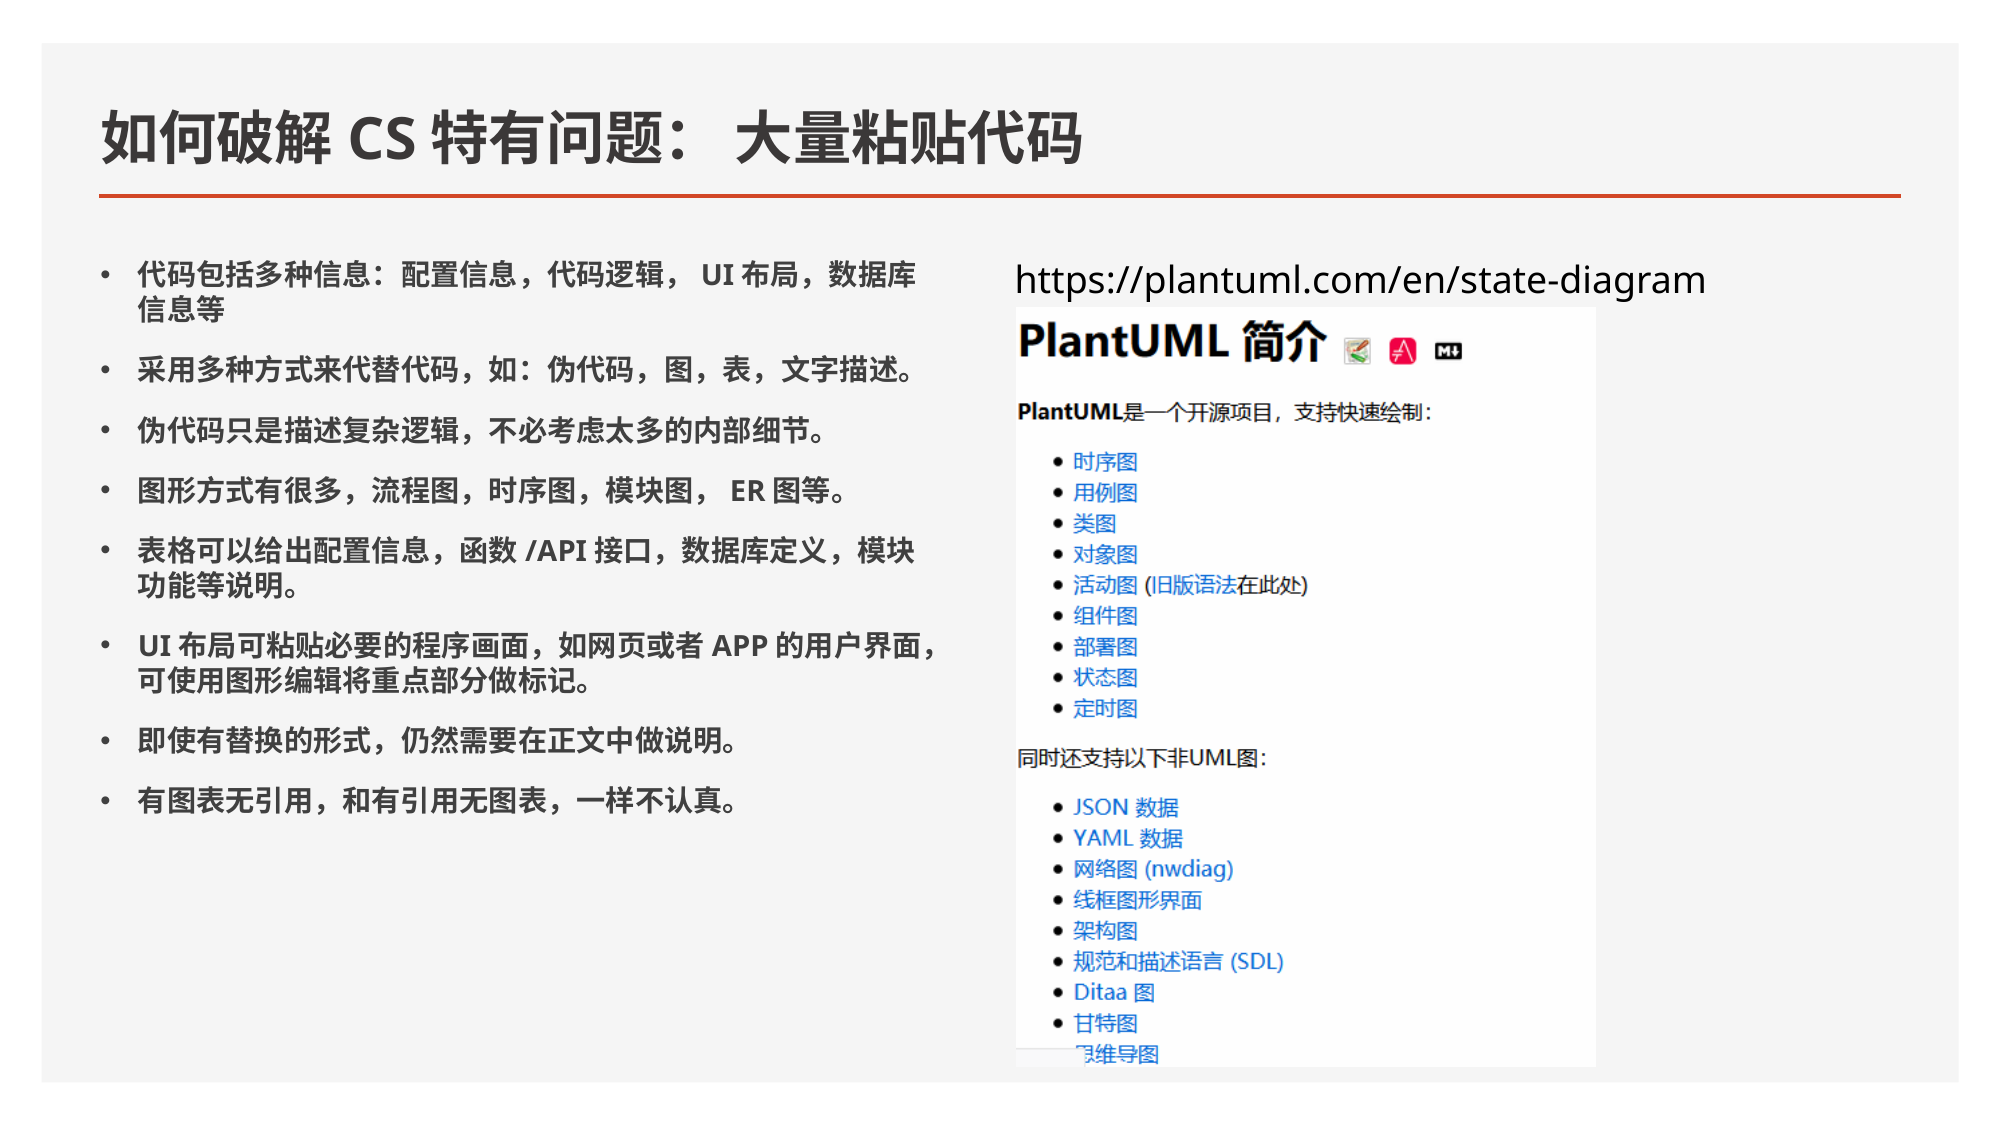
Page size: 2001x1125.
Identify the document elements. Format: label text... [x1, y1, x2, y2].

text_box 代码包括多种信息：配置信息，代码逻辑，UI布局，数据库信息等 采用多种方式来代替代码，如：伪代码，图，表，文字描述。 伪代码只是描述复杂逻辑，不必考虑太多的内部细节。 图形方式有很多，流程图，时序图，模块图，ER图等。 表格可以给出配置信息，函数/API接口，数据库定义，模块功能等说明。 UI布局可粘贴必要的程序画面，如网页或者APP的用户界面，可使用图形编辑将重点部分做标记。 即使有替换的形式，仍然需要在正文中做说明。 有图表无引用，和有引用无图表，一样不认真。 [85, 248, 944, 902]
text_box https://plantuml.com/en/state-diagram [999, 248, 1733, 309]
title 如何破解CS特有问题： 大量粘贴代码 [85, 73, 1214, 179]
picture [1016, 307, 1596, 1067]
